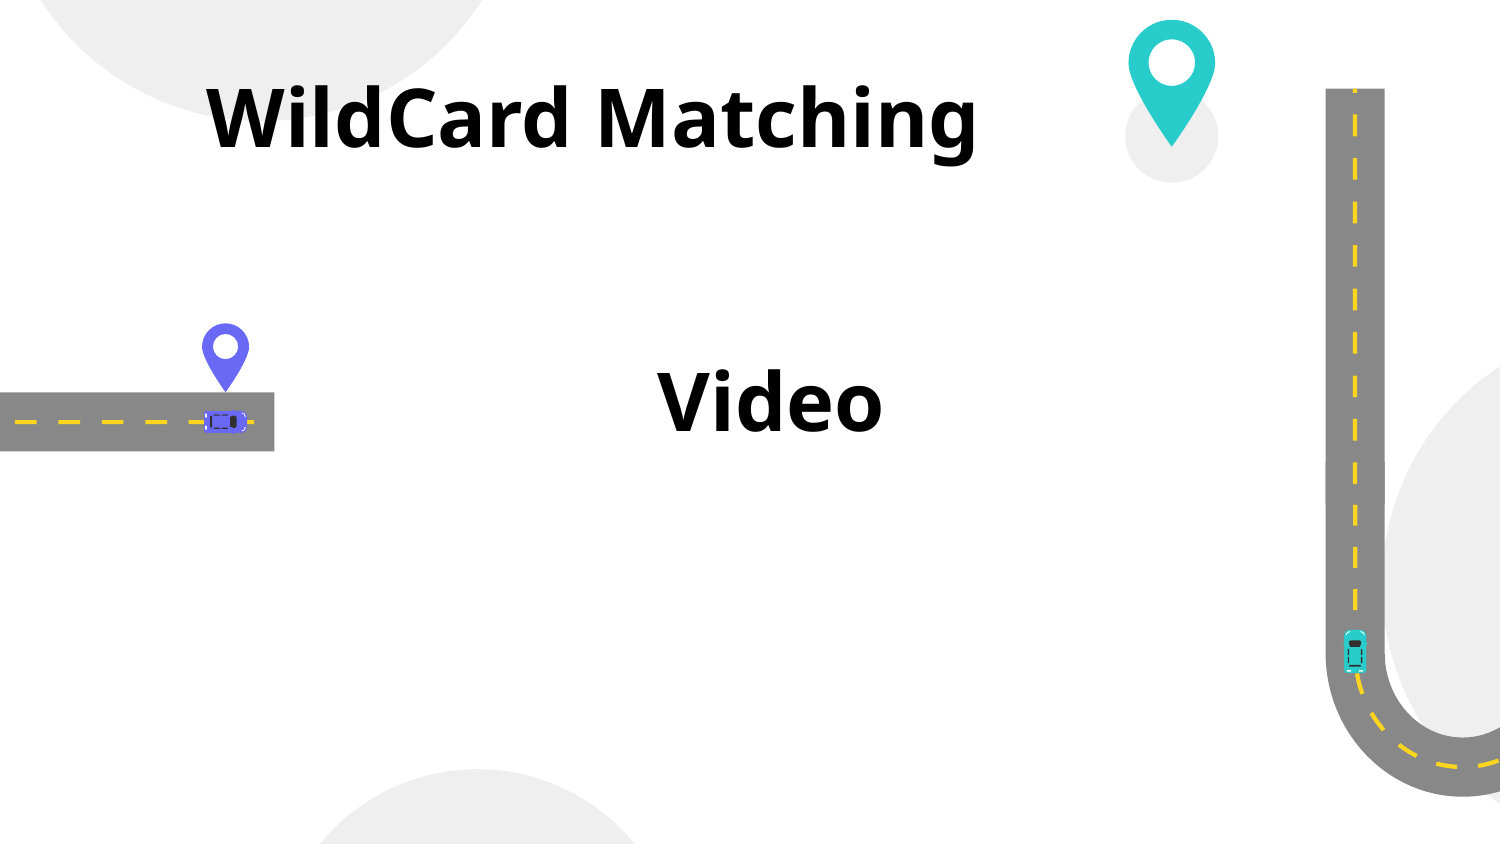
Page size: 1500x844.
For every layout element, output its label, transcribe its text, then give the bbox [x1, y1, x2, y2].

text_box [1124, 19, 1219, 183]
title Video [336, 334, 1207, 482]
title WildCard Matching [158, 50, 1029, 199]
